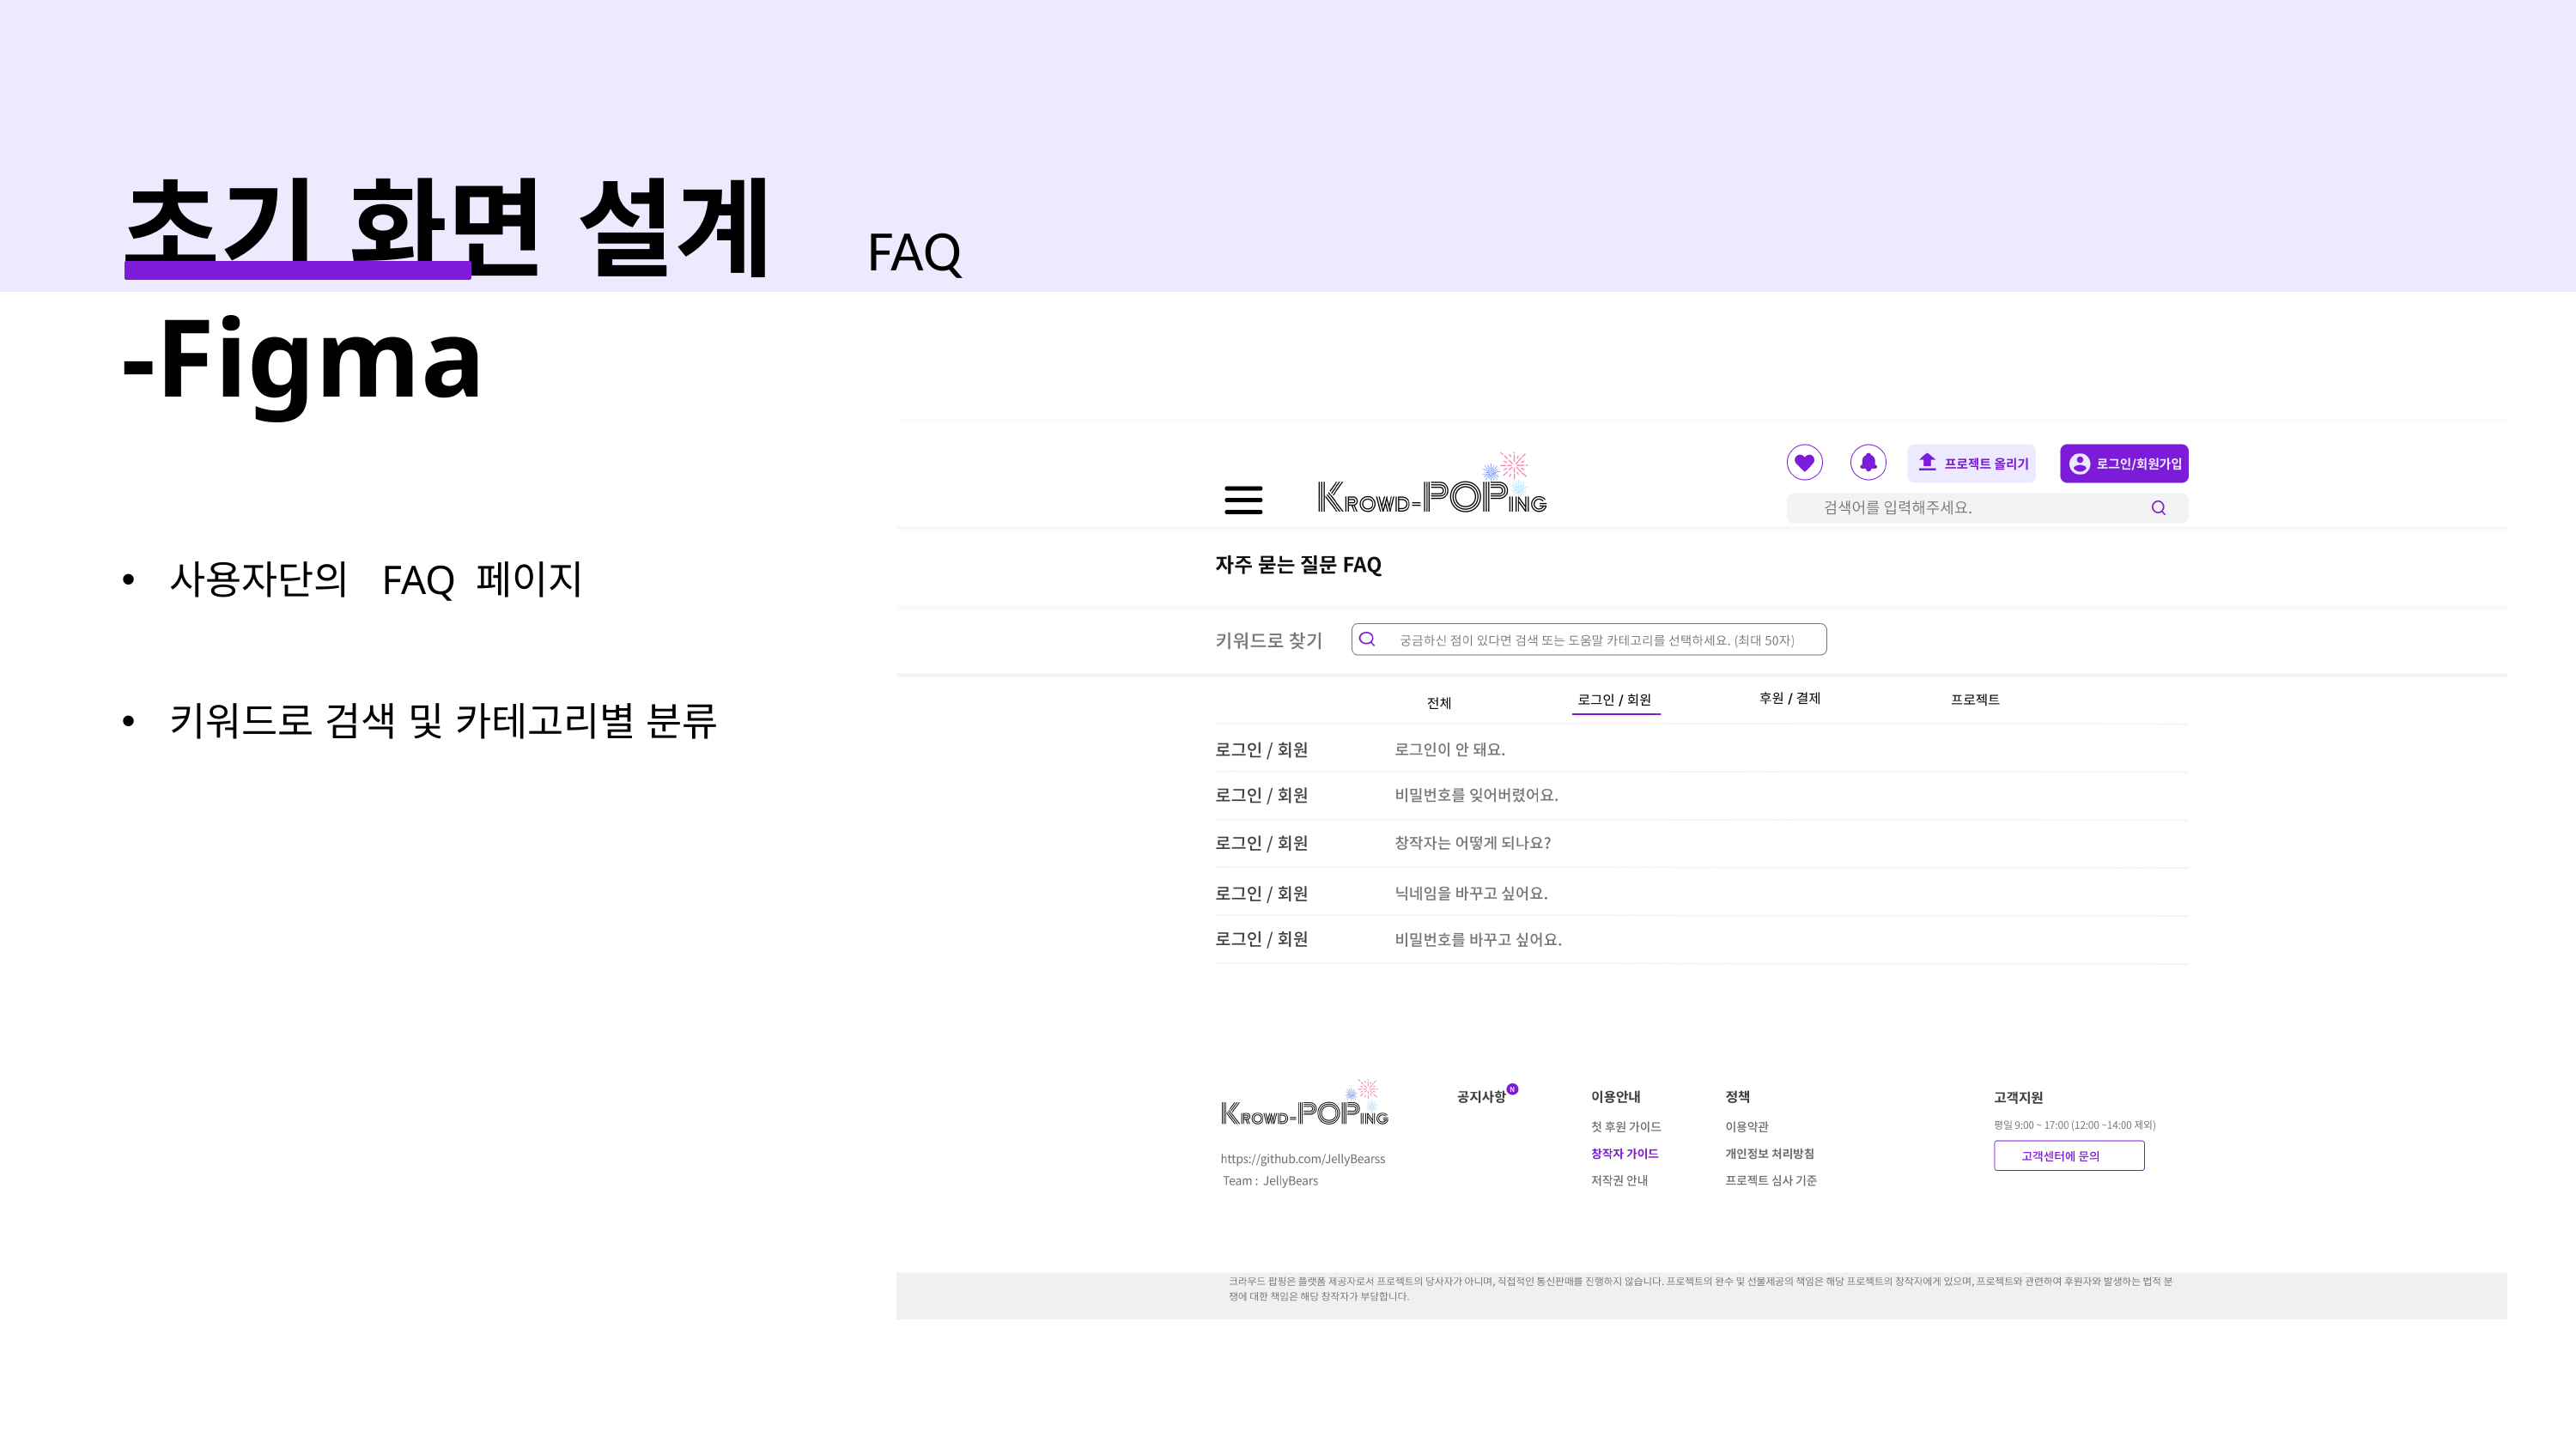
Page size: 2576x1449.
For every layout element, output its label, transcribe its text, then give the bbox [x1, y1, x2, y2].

picture [896, 413, 2507, 1319]
text_box 초기 화면 설계 -Figma [108, 154, 1249, 425]
text_box [0, 0, 2576, 292]
text_box [125, 261, 471, 280]
text_box 사용자단의 FAQ 페이지 키워드로 검색 및 카테고리별 분류 [108, 525, 891, 893]
text_box FAQ [854, 207, 1843, 289]
